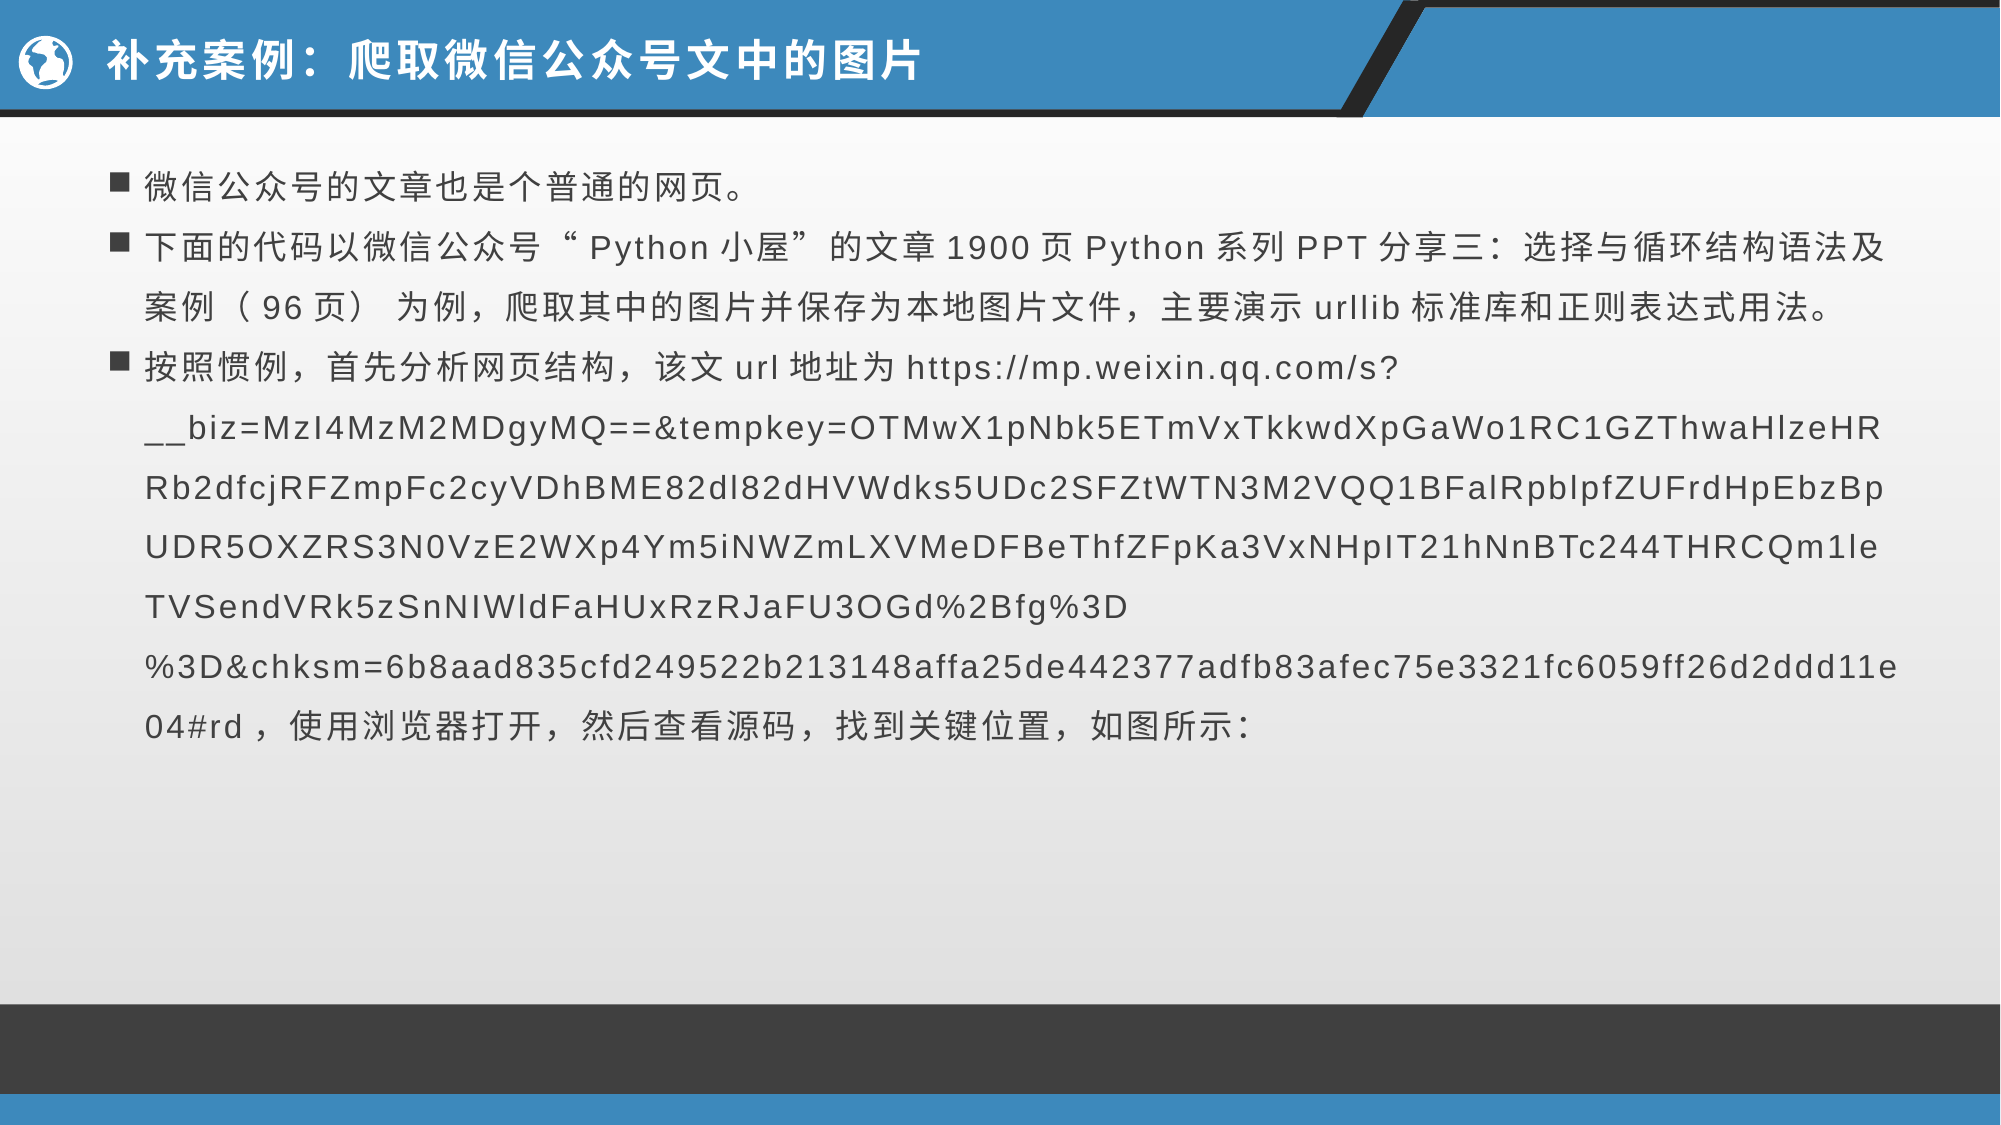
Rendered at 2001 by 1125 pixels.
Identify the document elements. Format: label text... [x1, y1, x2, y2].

list 微信公众号的文章也是个普通的网页。 下面的代码以微信公众号“Python小屋”的文章1900页Python系列PPT分享三：选择与循环结构语法及案例（96页） 为例，爬取其中的图片并保存为本地图片文件，主要演示urllib标准库和正则表达式用法。 按照惯例，首先分析网页结构，该文url地址为https://mp.weixin.qq.com/s?__biz=MzI4MzM2MDgyMQ==&tempkey=OTMwX1pNbk5ETmVxTkkwdXpGaWo1RC1GZThwaHlzeHRRb2dfcjRFZmpFc2cyVDhBME82dl82dHVWdks5UDc2SFZtWTN3M2VQQ1BFalRpblpfZUFrdHpEbzBpUDR5OXZRS3N0VzE2WXp4Ym5iNWZmLXVMeDFBeThfZFpKa3VxNHpIT21hNnBTc244THRCQm1leTVSendVRk5zSnNIWldFaHUxRzRJaFU3OGd%2Bfg%3D%3D&chksm=6b8aad835cfd249522b213148affa25de442377adfb83afec75e3321fc6059ff26d2ddd11e04#rd，使用浏览器打开，然后查看源码，找到关键位置，如图所示： [90, 146, 1921, 976]
title 补充案例：爬取微信公众号文中的图片 [90, 0, 977, 146]
